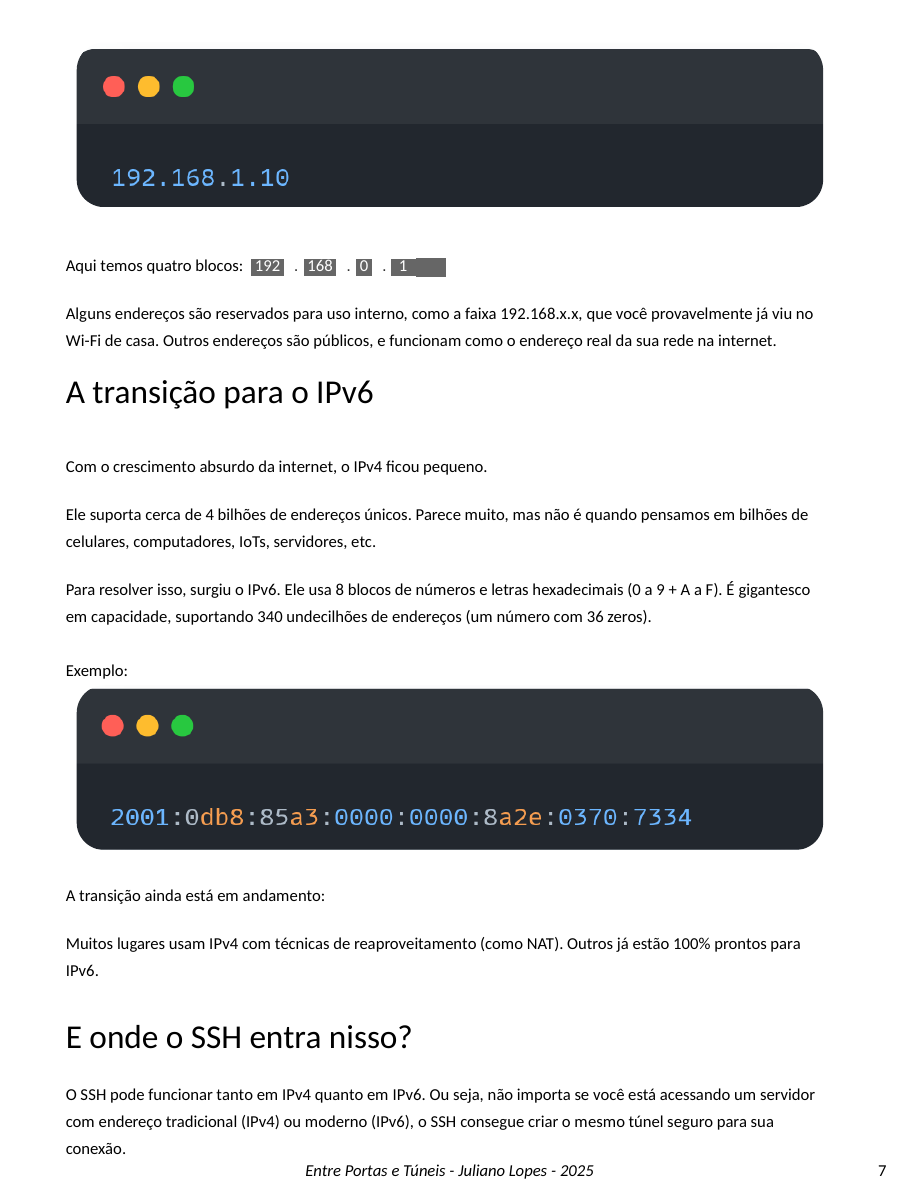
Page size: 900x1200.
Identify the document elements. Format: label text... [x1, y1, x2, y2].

text_box A transição ainda está em andamento: Muitos lugares usam IPv4 com técnicas de reaproveitamento (como NAT). Outros já estão 100% prontos para IPv6. E onde o SSH entra nisso? O SSH pode funcionar tanto em IPv4 quanto em IPv6. Ou seja, não importa se você está acessando um servidor com endereço tradicional (IPv4) ou moderno (IPv6), o SSH consegue criar o mesmo túnel seguro para sua conexão. [50, 862, 850, 1161]
text_box Aqui temos quatro blocos: 192 . 168 . 0 . 11 Alguns endereços são reservados para uso interno, como a faixa 192.168.x.x, que você provavelmente já viu no Wi-Fi de casa. Outros endereços são públicos, e funcionam como o endereço real da sua rede na internet. [50, 232, 850, 383]
picture [76, 685, 824, 851]
slide_number ‹#› [847, 1123, 900, 1200]
text_box A transição para o IPv6 [50, 355, 747, 433]
picture [76, 42, 824, 208]
text_box Com o crescimento absurdo da internet, o IPv4 ficou pequeno. Ele suporta cerca de 4 bilhões de endereços únicos. Parece muito, mas não é quando pensamos em bilhões de celulares, computadores, IoTs, servidores, etc. Para resolver isso, surgiu o IPv6. Ele usa 8 blocos de números e letras hexadecimais (0 a 9 + A a F). É gigantesco em capacidade, suportando 340 undecilhões de endereços (um número com 36 zeros). Exemplo: [50, 433, 850, 686]
